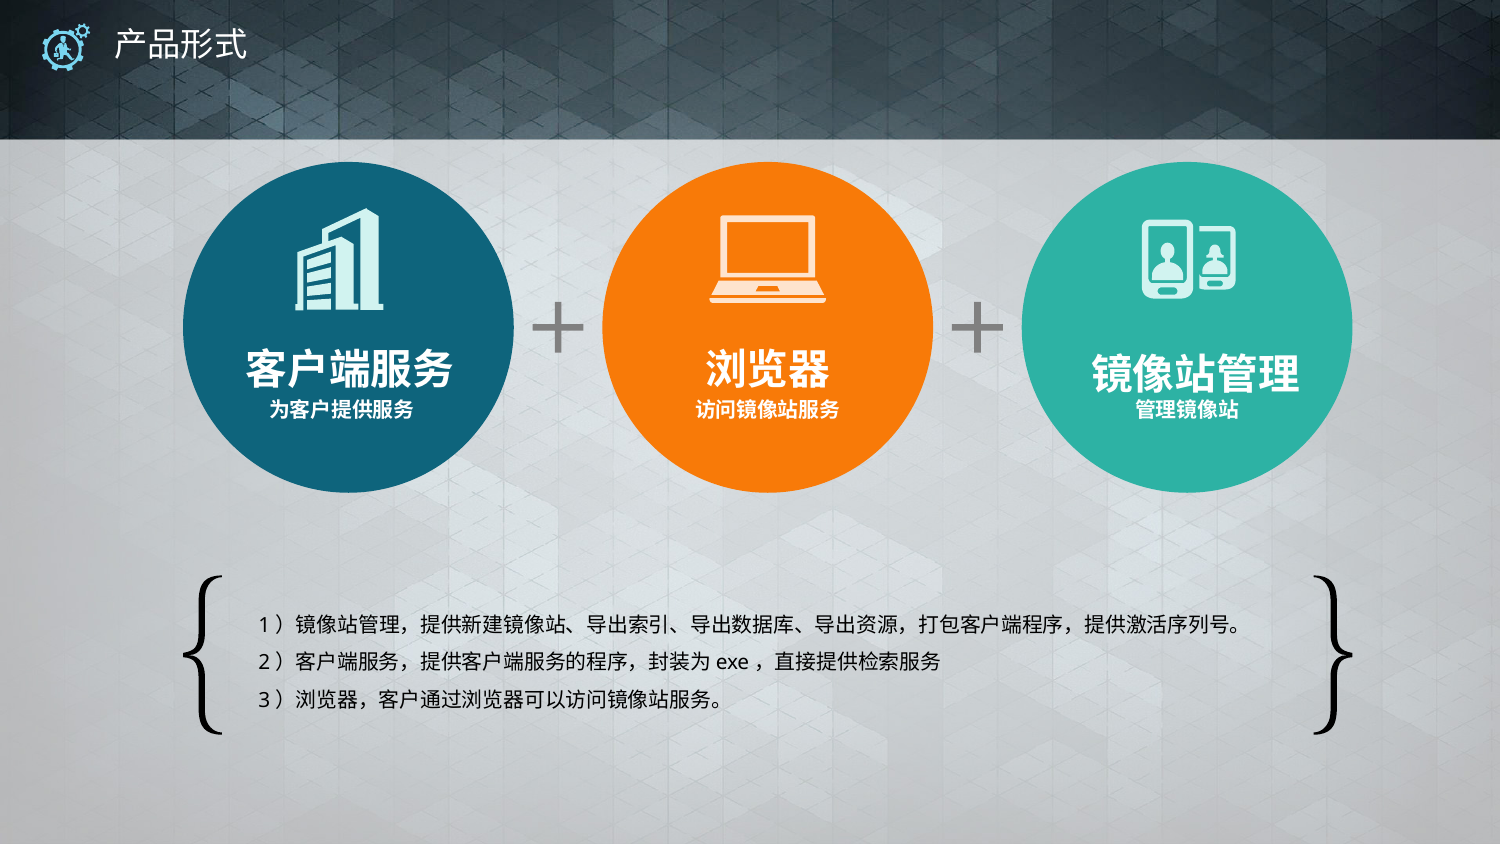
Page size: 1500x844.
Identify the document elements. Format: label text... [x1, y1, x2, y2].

title 产品形式 [99, 20, 550, 66]
text_box [183, 575, 222, 735]
text_box [295, 208, 384, 311]
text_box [951, 301, 1004, 353]
text_box 客户端服务 [221, 342, 479, 393]
text_box 镜像站管理 [1079, 347, 1312, 398]
text_box [1313, 575, 1353, 735]
picture [0, 0, 1500, 844]
text_box 管理镜像站 [1091, 396, 1283, 422]
text_box [1199, 226, 1236, 290]
text_box 为客户提供服务 [256, 396, 427, 422]
text_box [600, 159, 936, 495]
text_box 1）镜像站管理，提供新建镜像站、导出索引、导出数据库、导出资源，打包客户端程序，提供激活序列号。 2）客户端服务，提供客户端服务的程序，封装为exe，直接提供检索服务 3）浏览器，客户通过浏览器可以访问镜像站服务。 [258, 598, 1268, 712]
text_box [1141, 219, 1194, 299]
text_box [41, 23, 91, 72]
text_box 浏览器 [658, 342, 877, 393]
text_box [532, 301, 584, 353]
text_box [720, 215, 816, 278]
text_box [711, 280, 825, 295]
text_box [1019, 159, 1355, 495]
text_box [180, 159, 516, 495]
text_box [709, 298, 827, 303]
text_box 访问镜像站服务 [671, 396, 864, 422]
